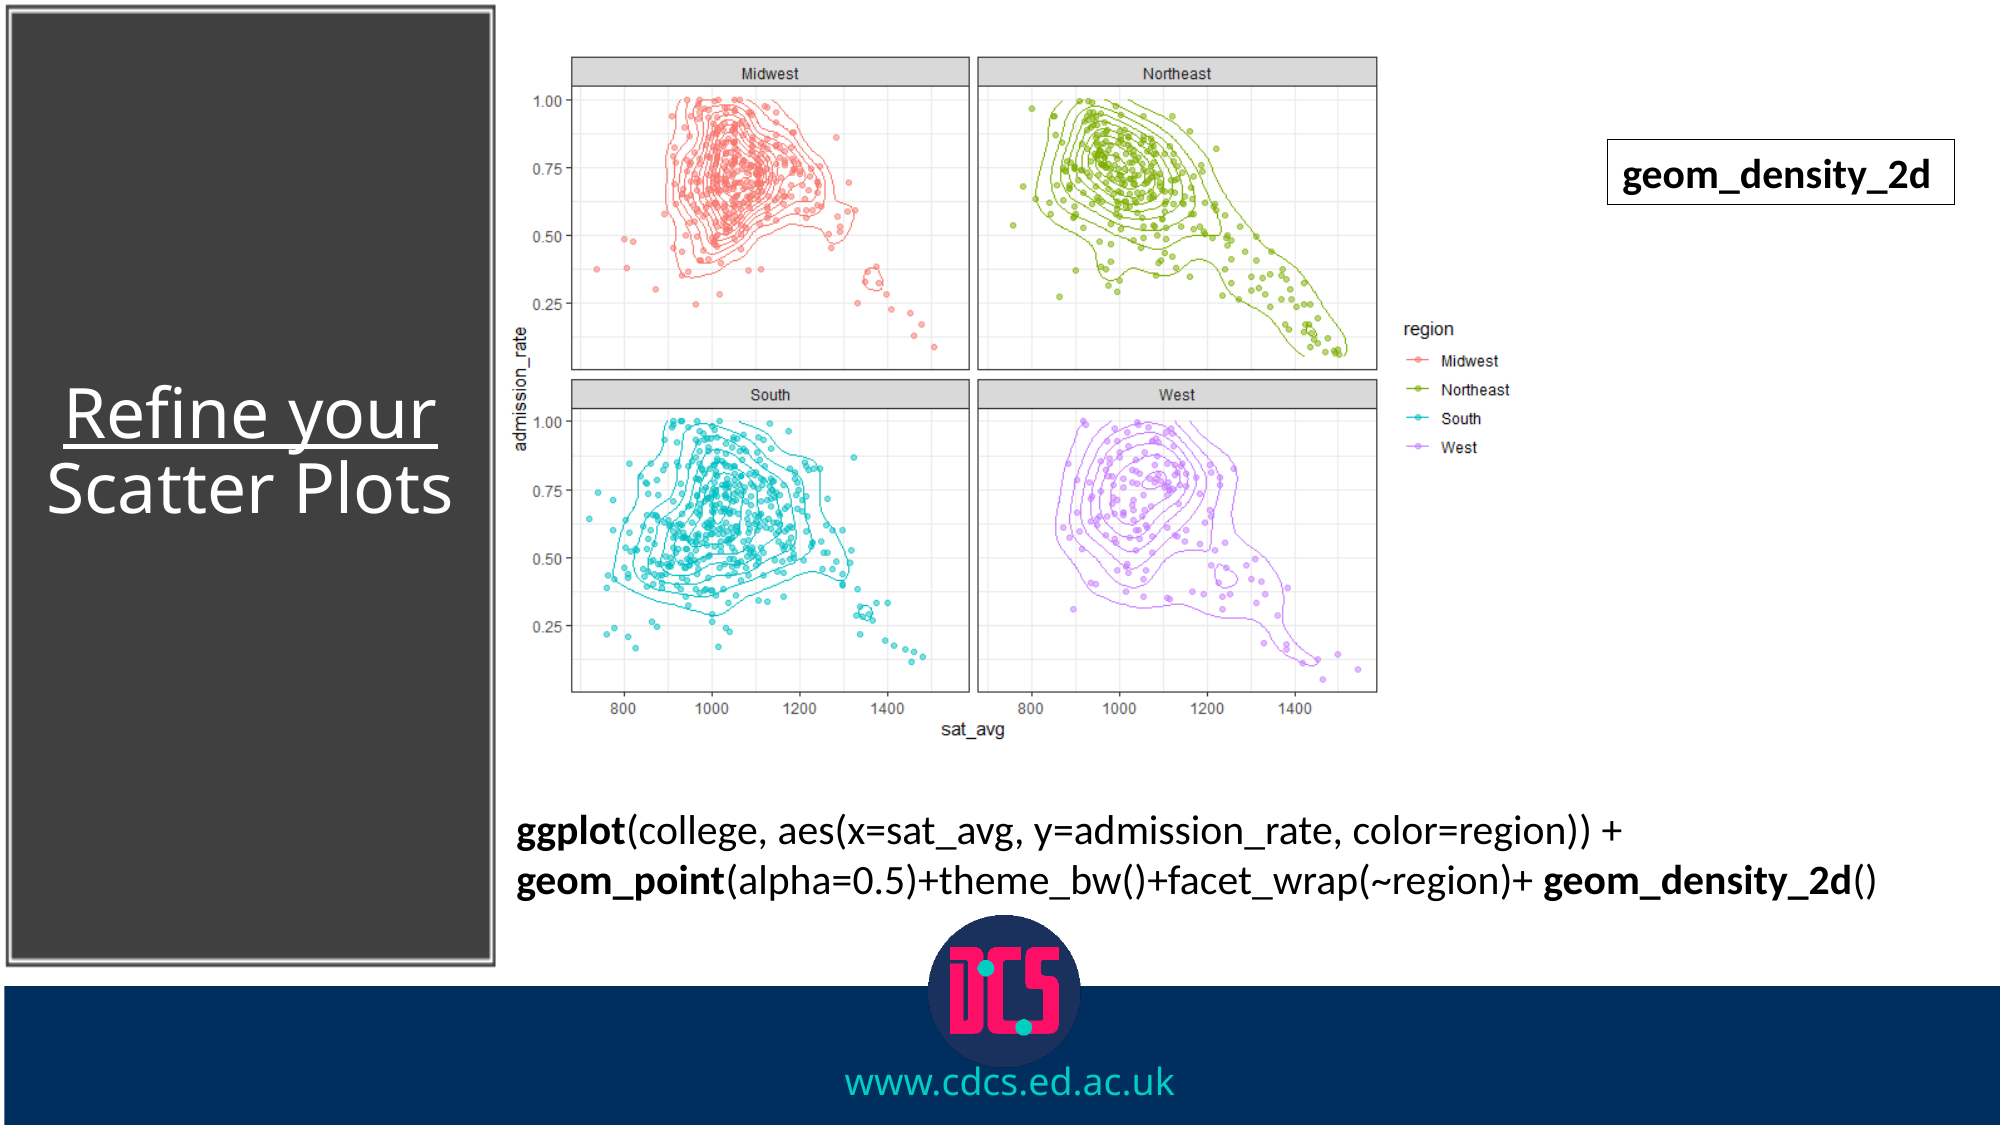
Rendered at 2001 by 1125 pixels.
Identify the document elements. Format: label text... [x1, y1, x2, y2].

text_box [3, 985, 2000, 1125]
text_box geom_density_2d [1607, 139, 1955, 205]
picture [0, 0, 1528, 976]
text_box ggplot(college, aes(x=sat_avg, y=admission_rate, color=region)) + geom_point(alpha=0.5)+theme_bw()+facet_wrap(~region)+ geom_density_2d() [502, 795, 1955, 910]
text_box www.cdcs.ed.ac.uk [773, 1050, 1247, 1111]
picture [914, 901, 1094, 1081]
